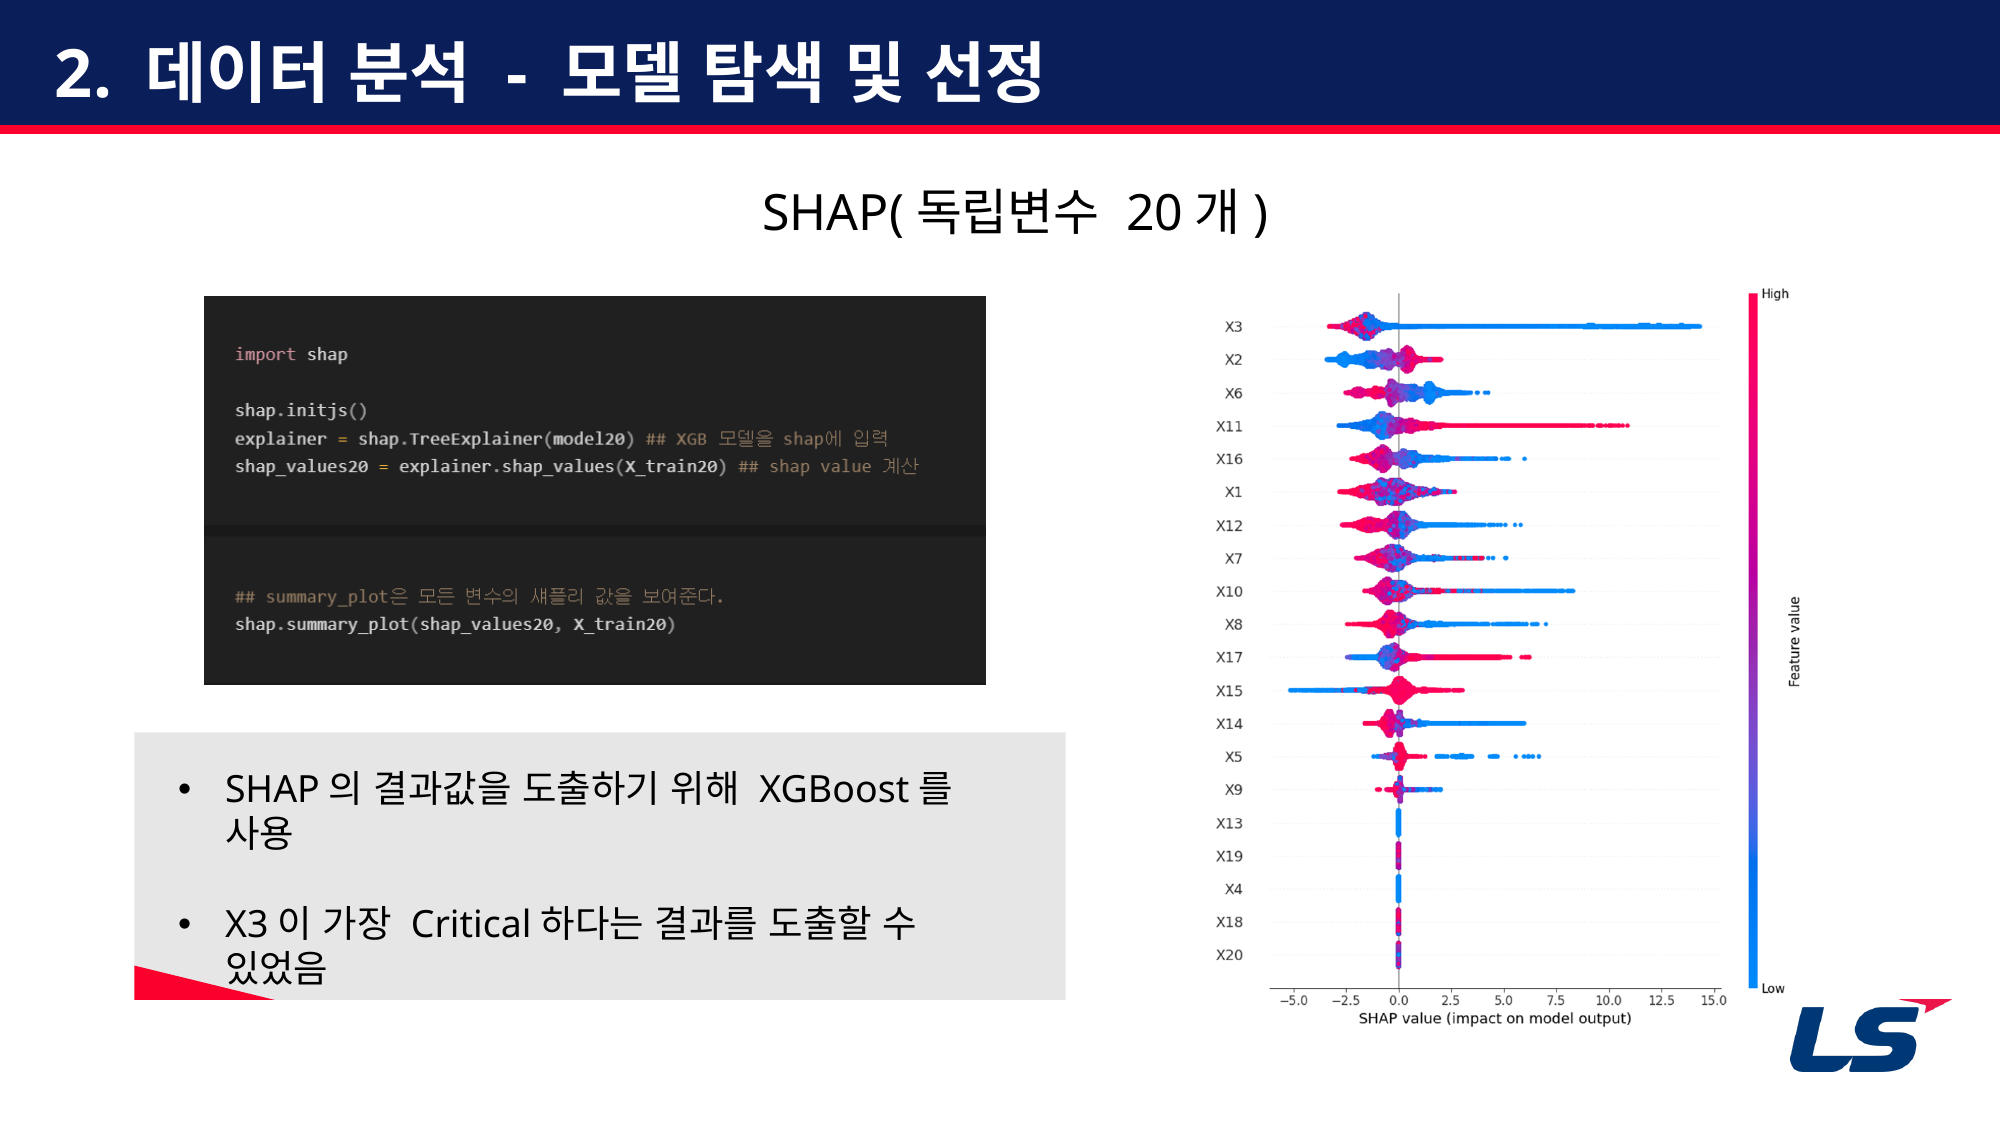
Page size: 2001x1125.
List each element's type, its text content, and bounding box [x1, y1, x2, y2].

text_box SHAP(독립변수 20개) [678, 173, 1352, 248]
text_box [133, 731, 1067, 1001]
text_box 2. 데이터 분석 - 모델 탐색 및 선정 [40, 23, 1428, 119]
text_box SHAP의 결과값을 도출하기 위해 XGBoost를 사용 X3이 가장 Critical하다는 결과를 도출할 수 있었음 [163, 758, 1037, 998]
picture [1209, 280, 1952, 1073]
picture [204, 296, 986, 685]
text_box [0, 0, 2000, 125]
text_box [133, 964, 275, 1001]
